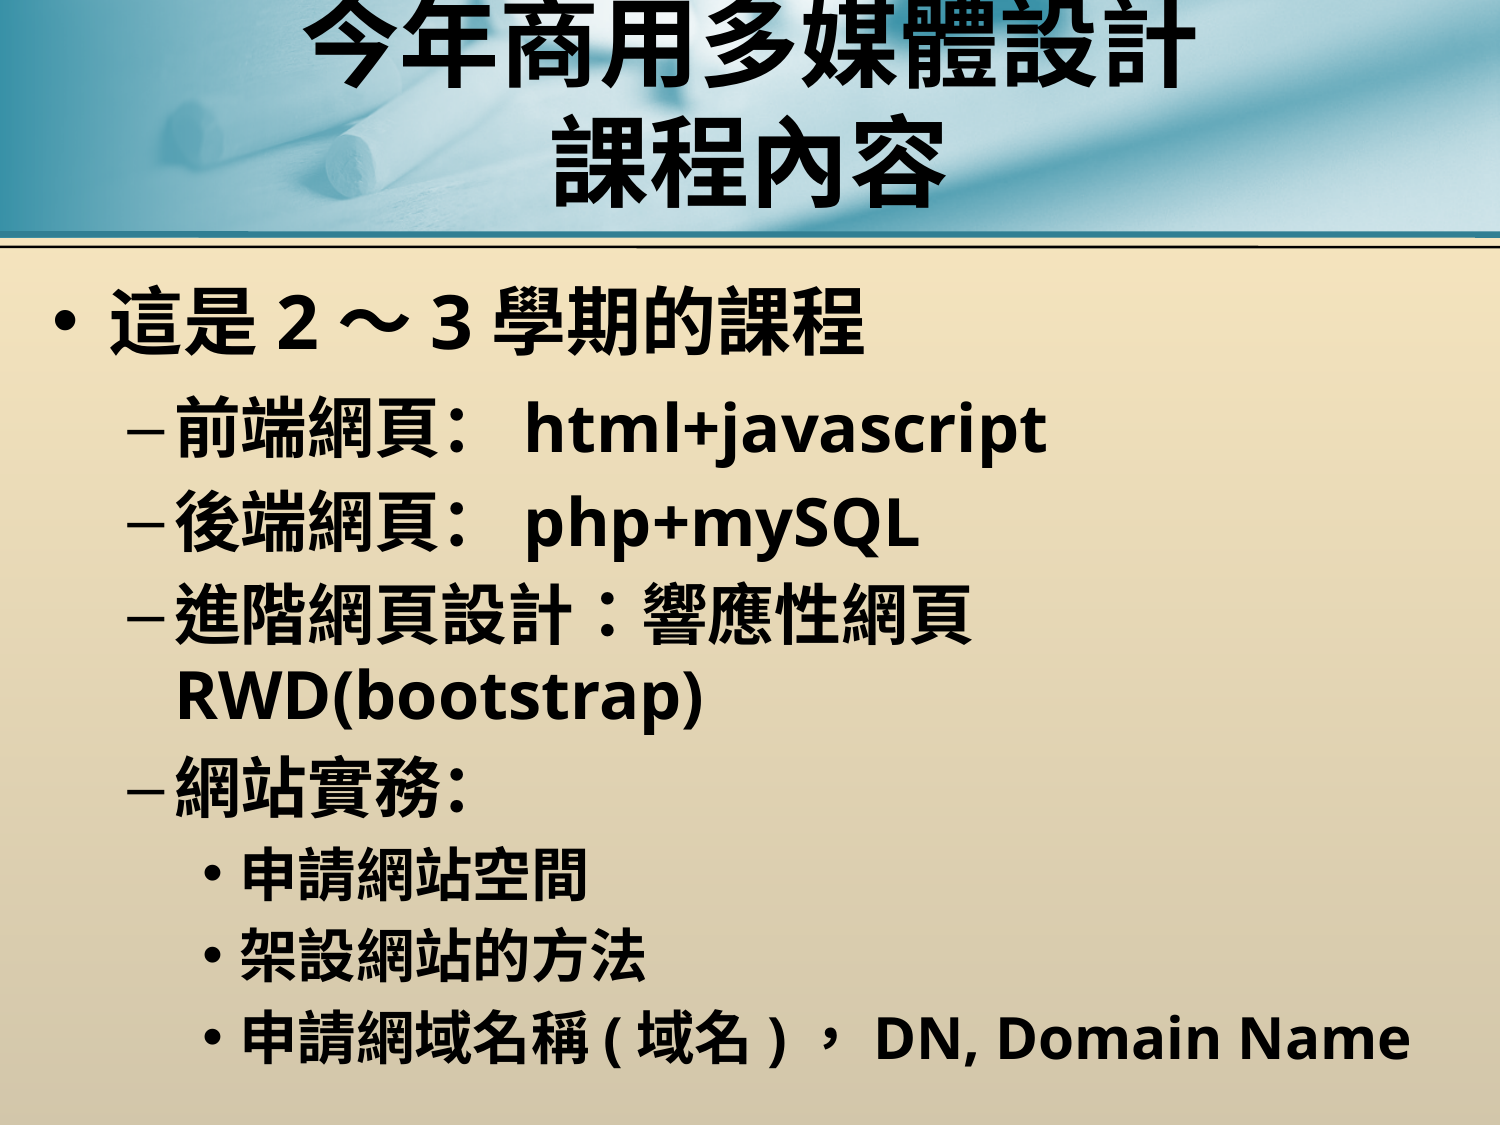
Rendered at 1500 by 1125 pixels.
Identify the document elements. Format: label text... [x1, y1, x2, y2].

title 今年商用多媒體設計 課程內容 [75, 0, 1425, 204]
list 這是2～3學期的課程 前端網頁：html+javascript 後端網頁：php+mySQL 進階網頁設計：響應性網頁RWD(bootstrap) 網站實務： 申請網站空間 架設網站的方法 申請網域名稱(域名)，DN, Domain Name [37, 267, 1463, 1065]
